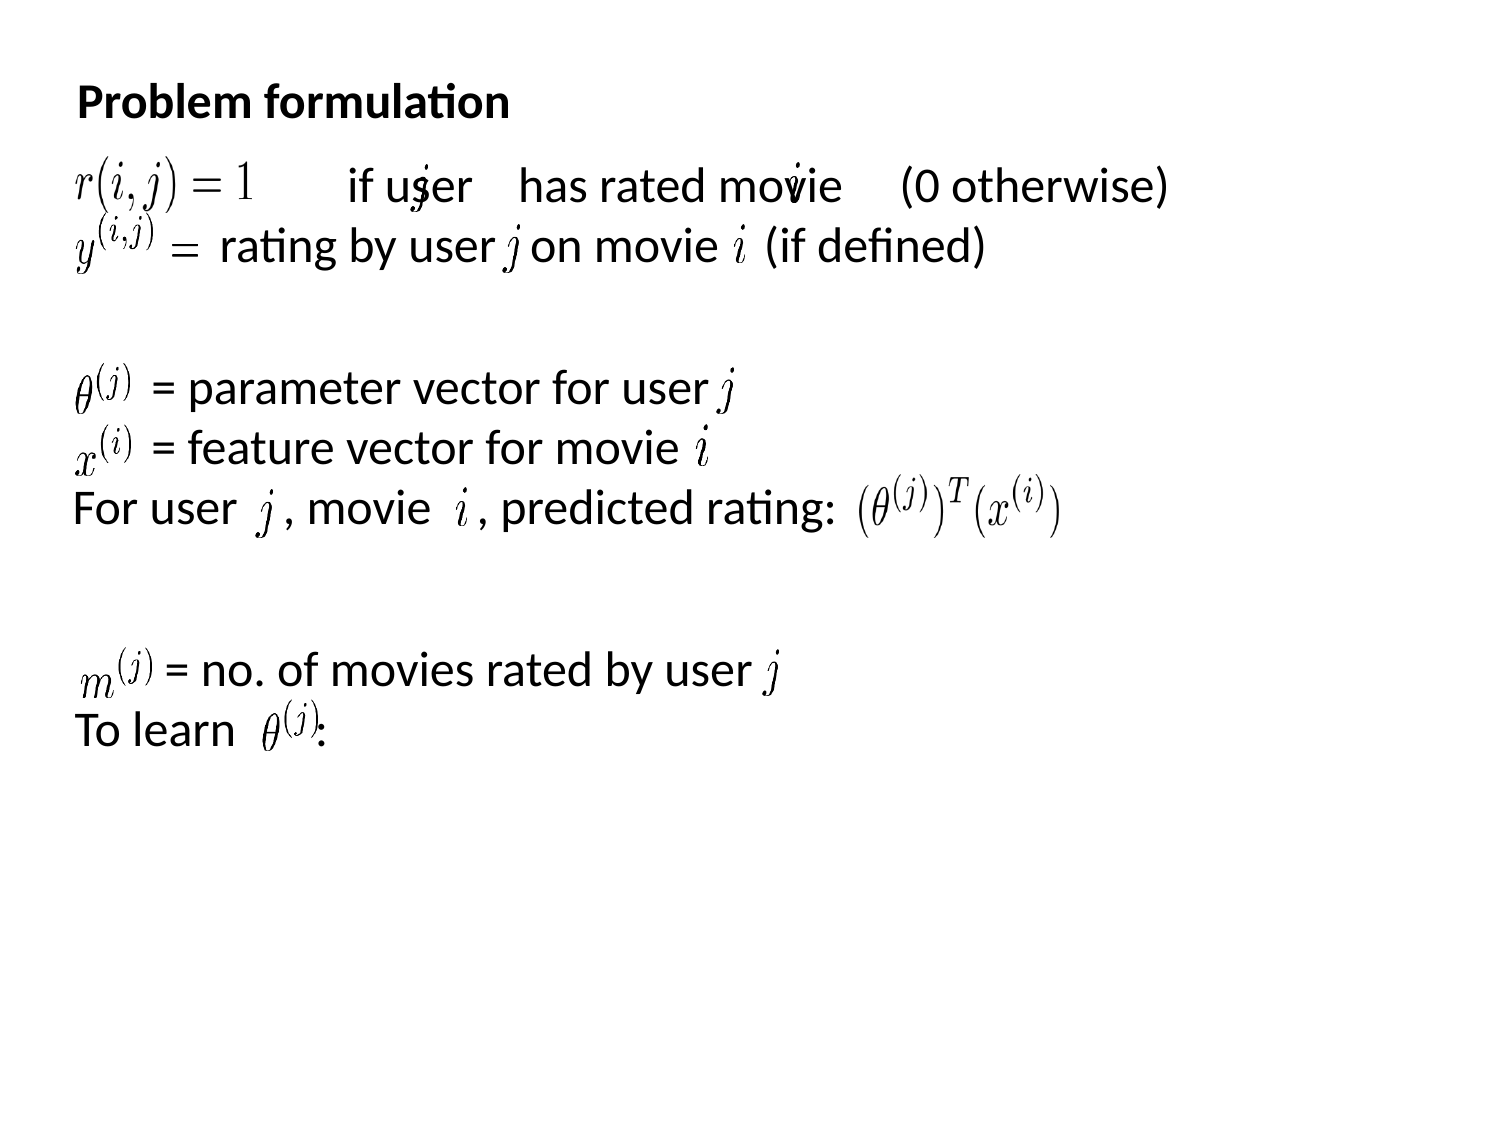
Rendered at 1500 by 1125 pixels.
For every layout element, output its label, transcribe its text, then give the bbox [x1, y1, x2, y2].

text_box if user has rated movie (0 otherwise) rating by user on movie (if defined) [62, 144, 1425, 280]
picture [859, 474, 1059, 538]
picture [80, 647, 152, 698]
text_box = no. of movies rated by user To learn : [59, 629, 1423, 764]
picture [694, 424, 708, 466]
picture [262, 699, 318, 751]
picture [716, 366, 734, 414]
picture [74, 362, 130, 414]
picture [455, 487, 468, 526]
picture [410, 163, 429, 213]
picture [75, 424, 131, 476]
picture [787, 162, 800, 204]
picture [762, 649, 780, 697]
picture [502, 224, 521, 274]
text_box Problem formulation [62, 60, 1425, 136]
picture [733, 224, 746, 263]
picture [74, 156, 252, 274]
text_box = parameter vector for user = feature vector for movie For user , movie , predicted rating: [57, 346, 1421, 542]
picture [254, 489, 273, 538]
